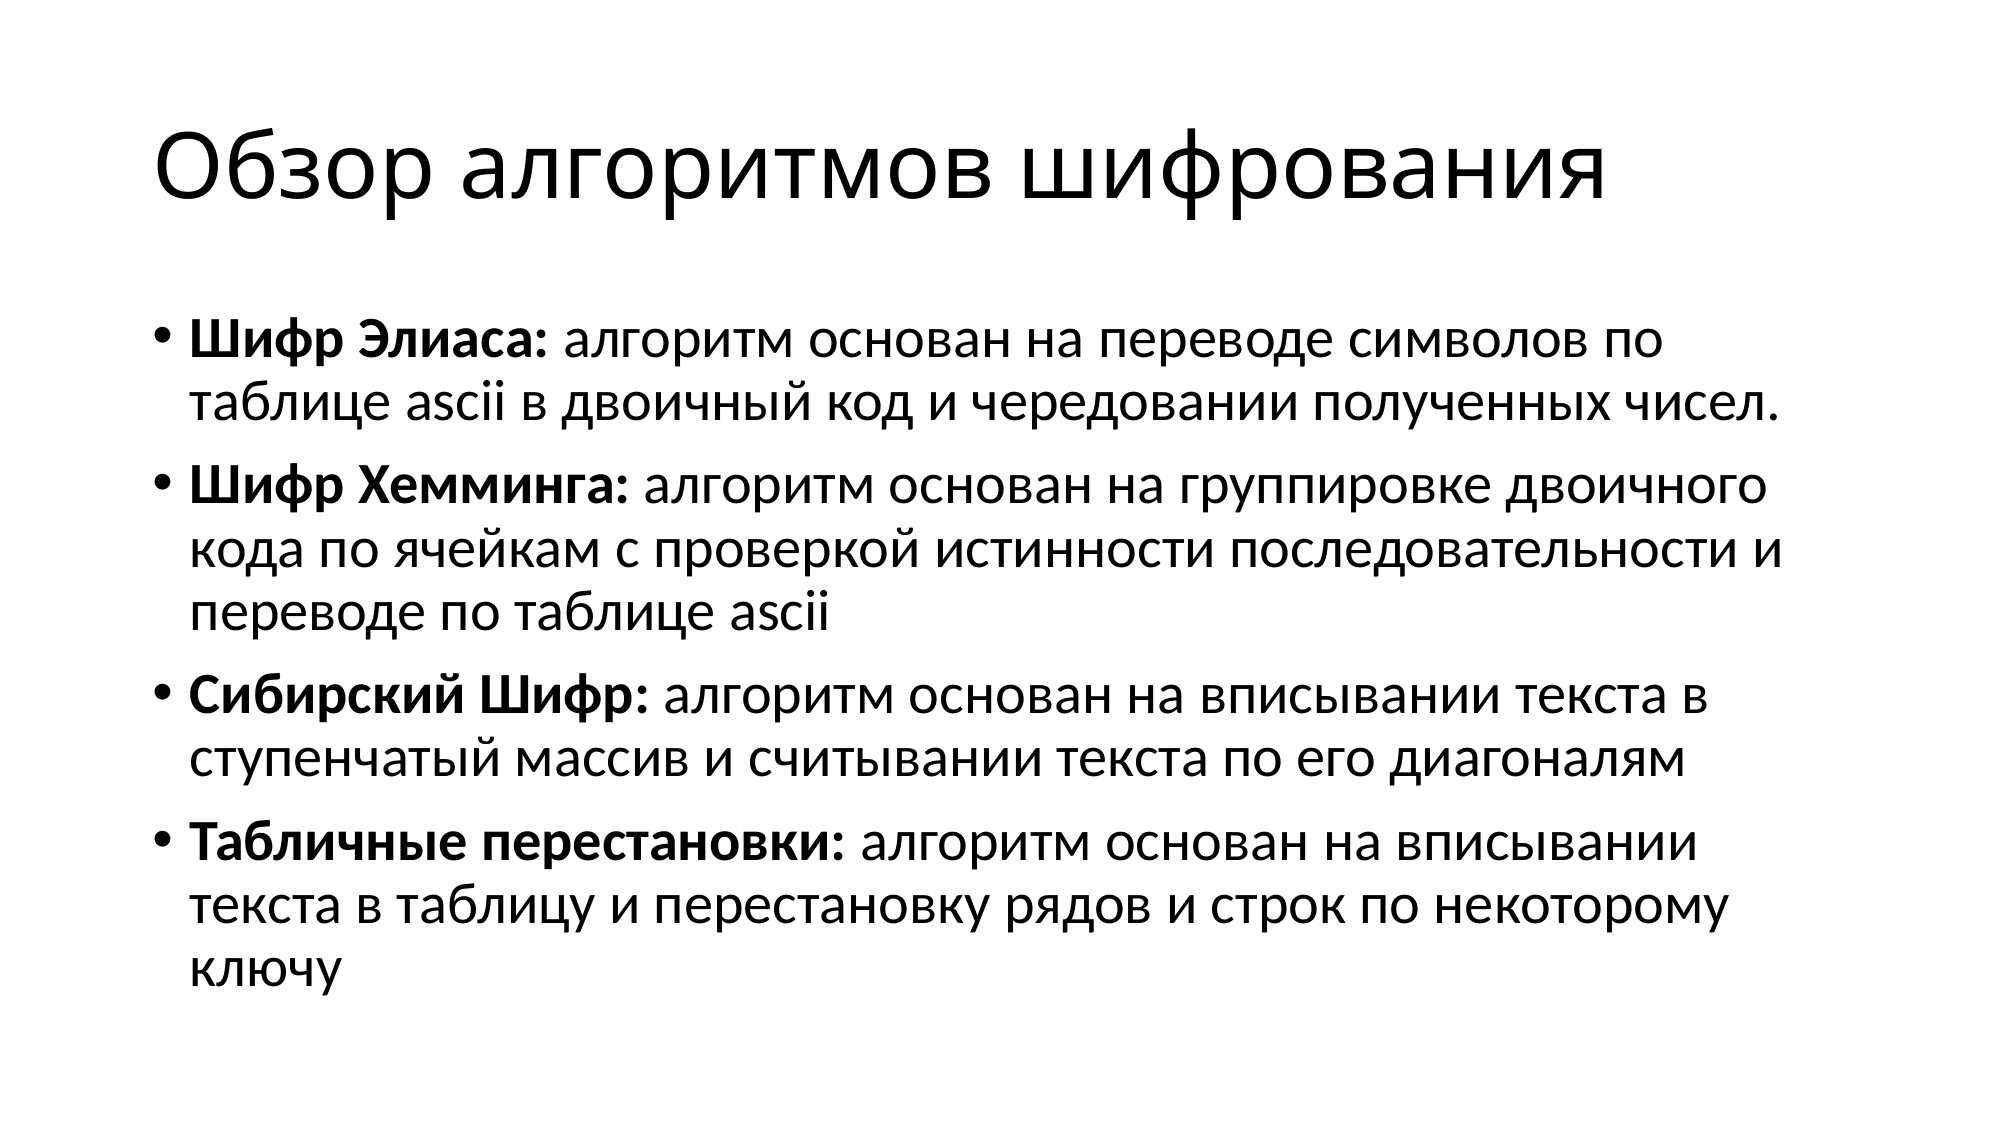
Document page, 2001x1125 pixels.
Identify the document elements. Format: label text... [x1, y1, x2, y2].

title Обзор алгоритмов шифрования [137, 59, 1863, 278]
list Шифр Элиаса: алгоритм основан на переводе символов по таблице ascii в двоичный код и чередовании полученных чисел. Шифр Хемминга: алгоритм основан на группировке двоичного кода по ячейкам с проверкой истинности последовательности и переводе по таблице ascii Сибирский Шифр: алгоритм основан на вписывании текста в ступенчатый массив и считывании текста по его диагоналям Табличные перестановки: алгоритм основан на вписывании текста в таблицу и перестановку рядов и строк по некоторому ключу [137, 299, 1863, 1014]
